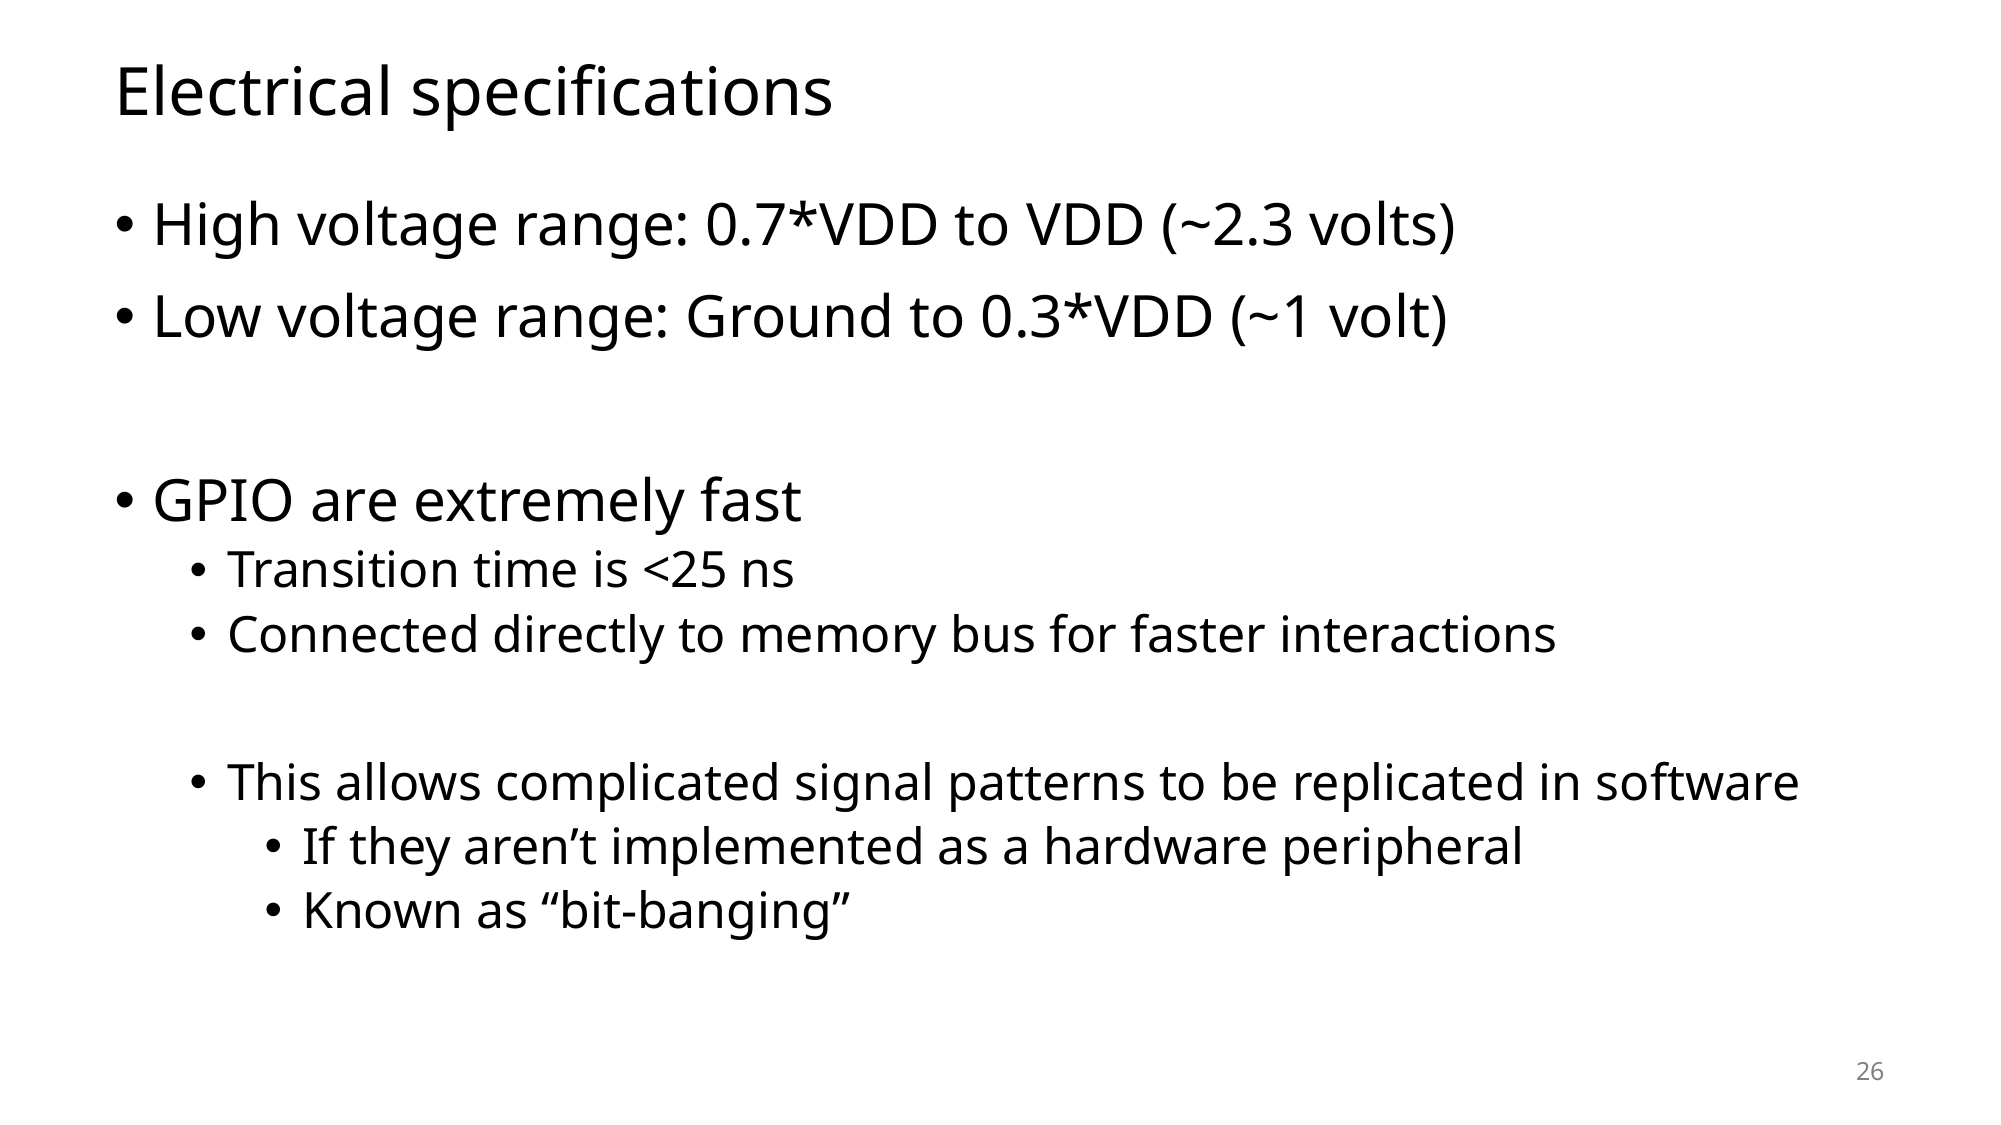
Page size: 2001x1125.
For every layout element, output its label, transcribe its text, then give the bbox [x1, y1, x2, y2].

title Electrical specifications [99, 37, 1900, 150]
slide_number 26 [1749, 1042, 1900, 1103]
list High voltage range: 0.7*VDD to VDD (~2.3 volts) Low voltage range: Ground to 0.3*VDD (~1 volt) GPIO are extremely fast Transition time is <25 ns Connected directly to memory bus for faster interactions This allows complicated signal patterns to be replicated in software If they aren’t implemented as a hardware peripheral Known as “bit-banging” [99, 187, 1900, 1013]
